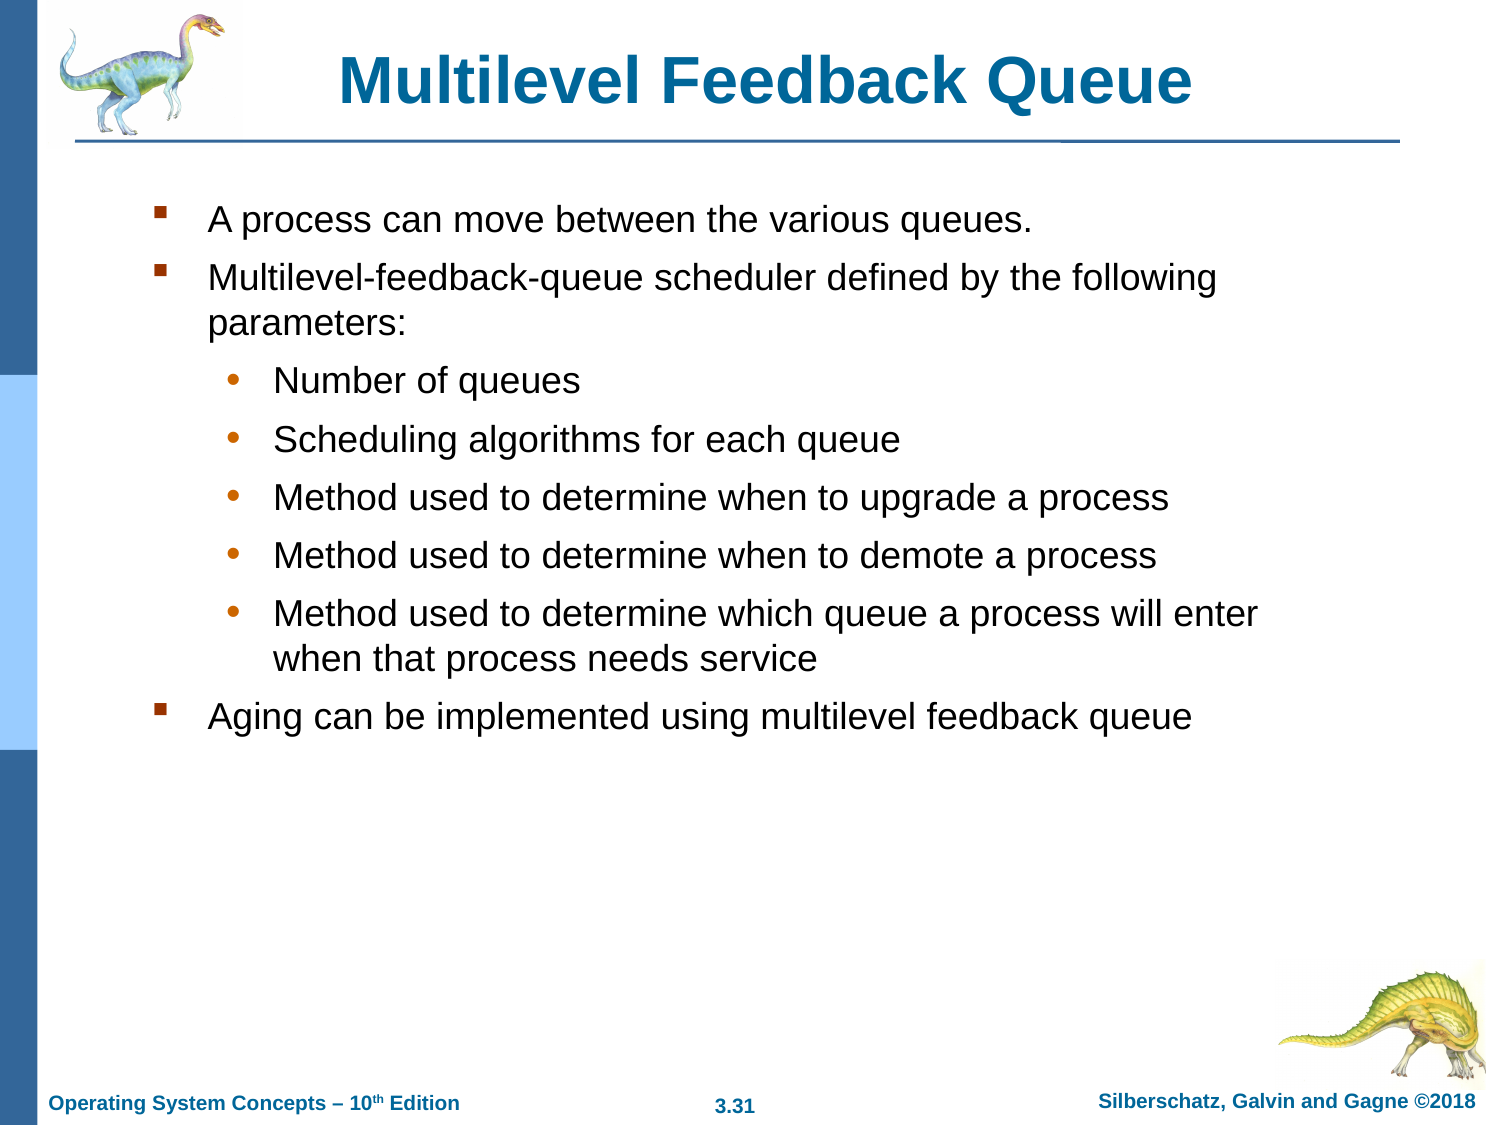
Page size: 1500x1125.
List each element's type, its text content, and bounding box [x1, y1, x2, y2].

title Multilevel Feedback Queue [108, 29, 1425, 125]
picture [1275, 959, 1486, 1090]
list A process can move between the various queues. Multilevel-feedback-queue scheduler defined by the following parameters: Number of queues Scheduling algorithms for each queue Method used to determine when to upgrade a process Method used to determine when to demote a process Method used to determine which queue a process will enter when that process needs service Aging can be implemented using multilevel feedback queue [136, 187, 1341, 910]
picture [46, 0, 243, 149]
